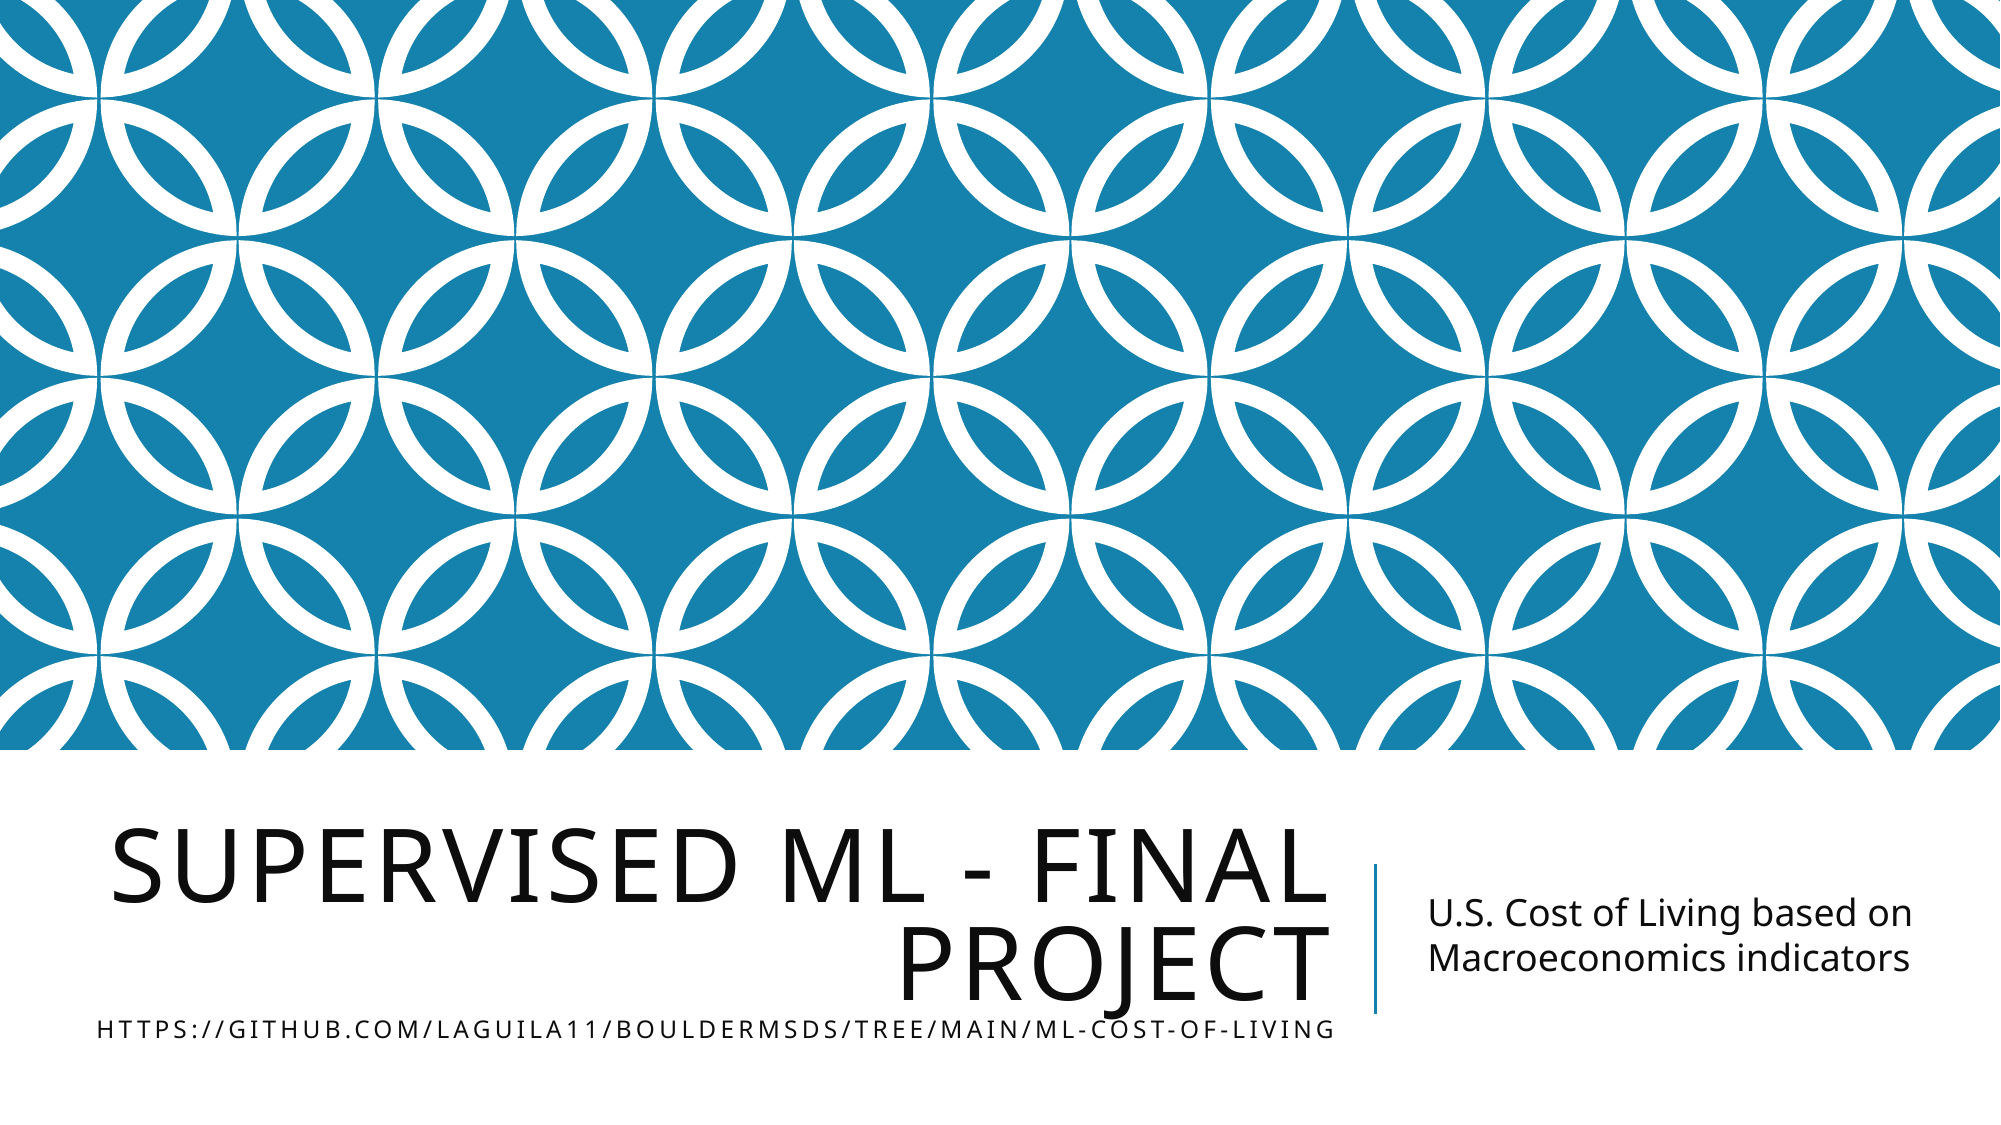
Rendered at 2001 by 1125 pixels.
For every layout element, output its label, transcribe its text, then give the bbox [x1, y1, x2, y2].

title Supervised mL - Final project https://github.com/laguila11/boulderMSDS/tree/main/ML-Cost-of-Living [75, 813, 1350, 1054]
subtitle U.S. Cost of Living based on Macroeconomics indicators [1412, 813, 1938, 1054]
